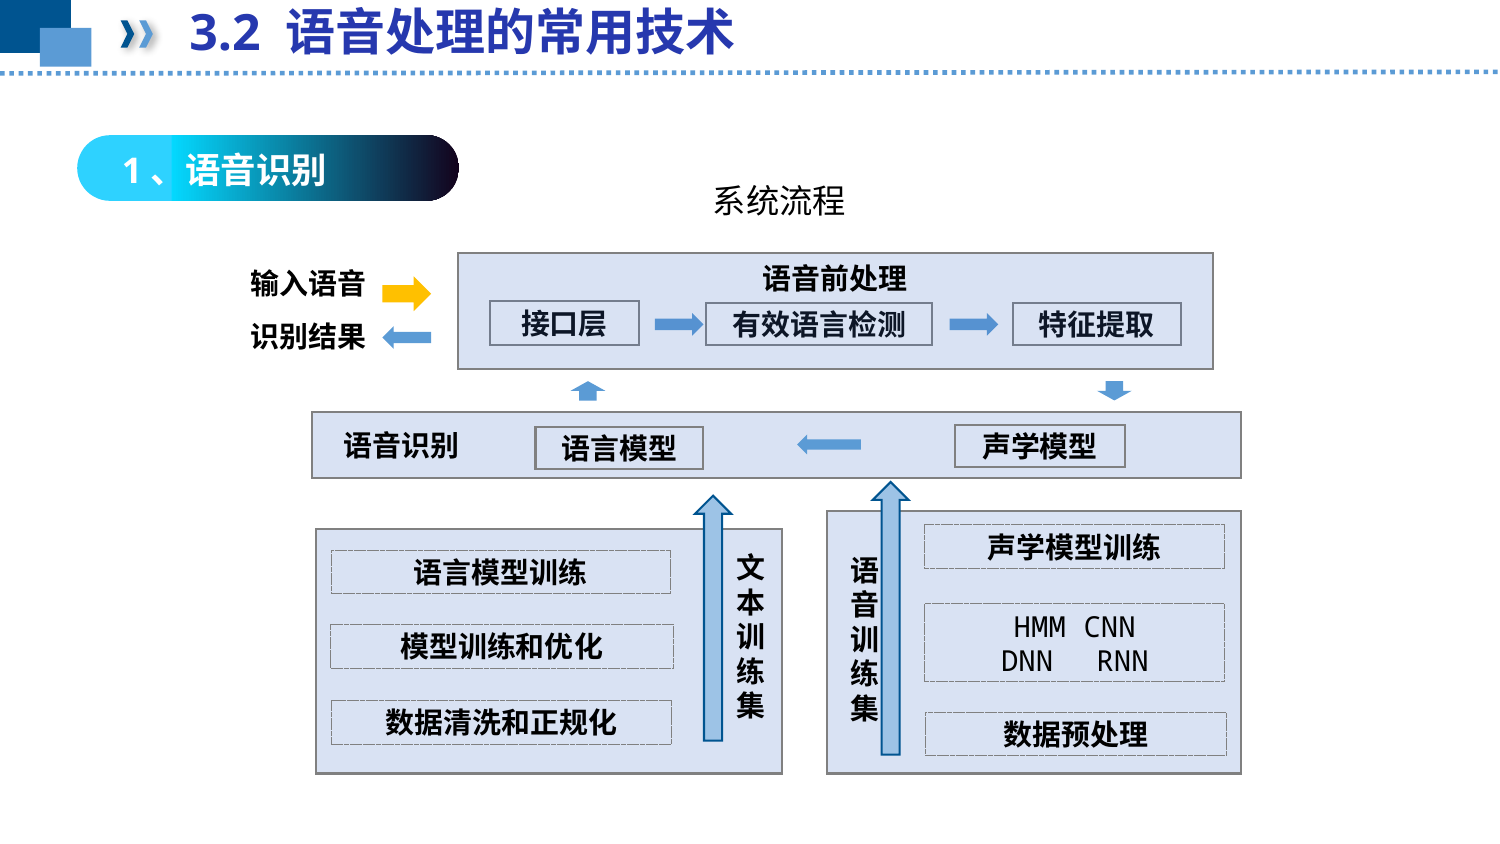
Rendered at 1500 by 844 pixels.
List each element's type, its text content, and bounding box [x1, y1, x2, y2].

text_box 3.2 语音处理的常用技术 [174, 0, 765, 62]
text_box 系统流程 [698, 172, 861, 228]
text_box [391, 323, 433, 352]
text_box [120, 20, 153, 48]
text_box 语音前处理 [457, 252, 1214, 370]
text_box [754, 510, 1241, 774]
text_box 识别结果 [226, 311, 391, 361]
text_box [77, 135, 489, 201]
text_box 输入语音 [226, 258, 391, 308]
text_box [315, 528, 836, 774]
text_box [311, 381, 1241, 478]
text_box [381, 273, 433, 314]
